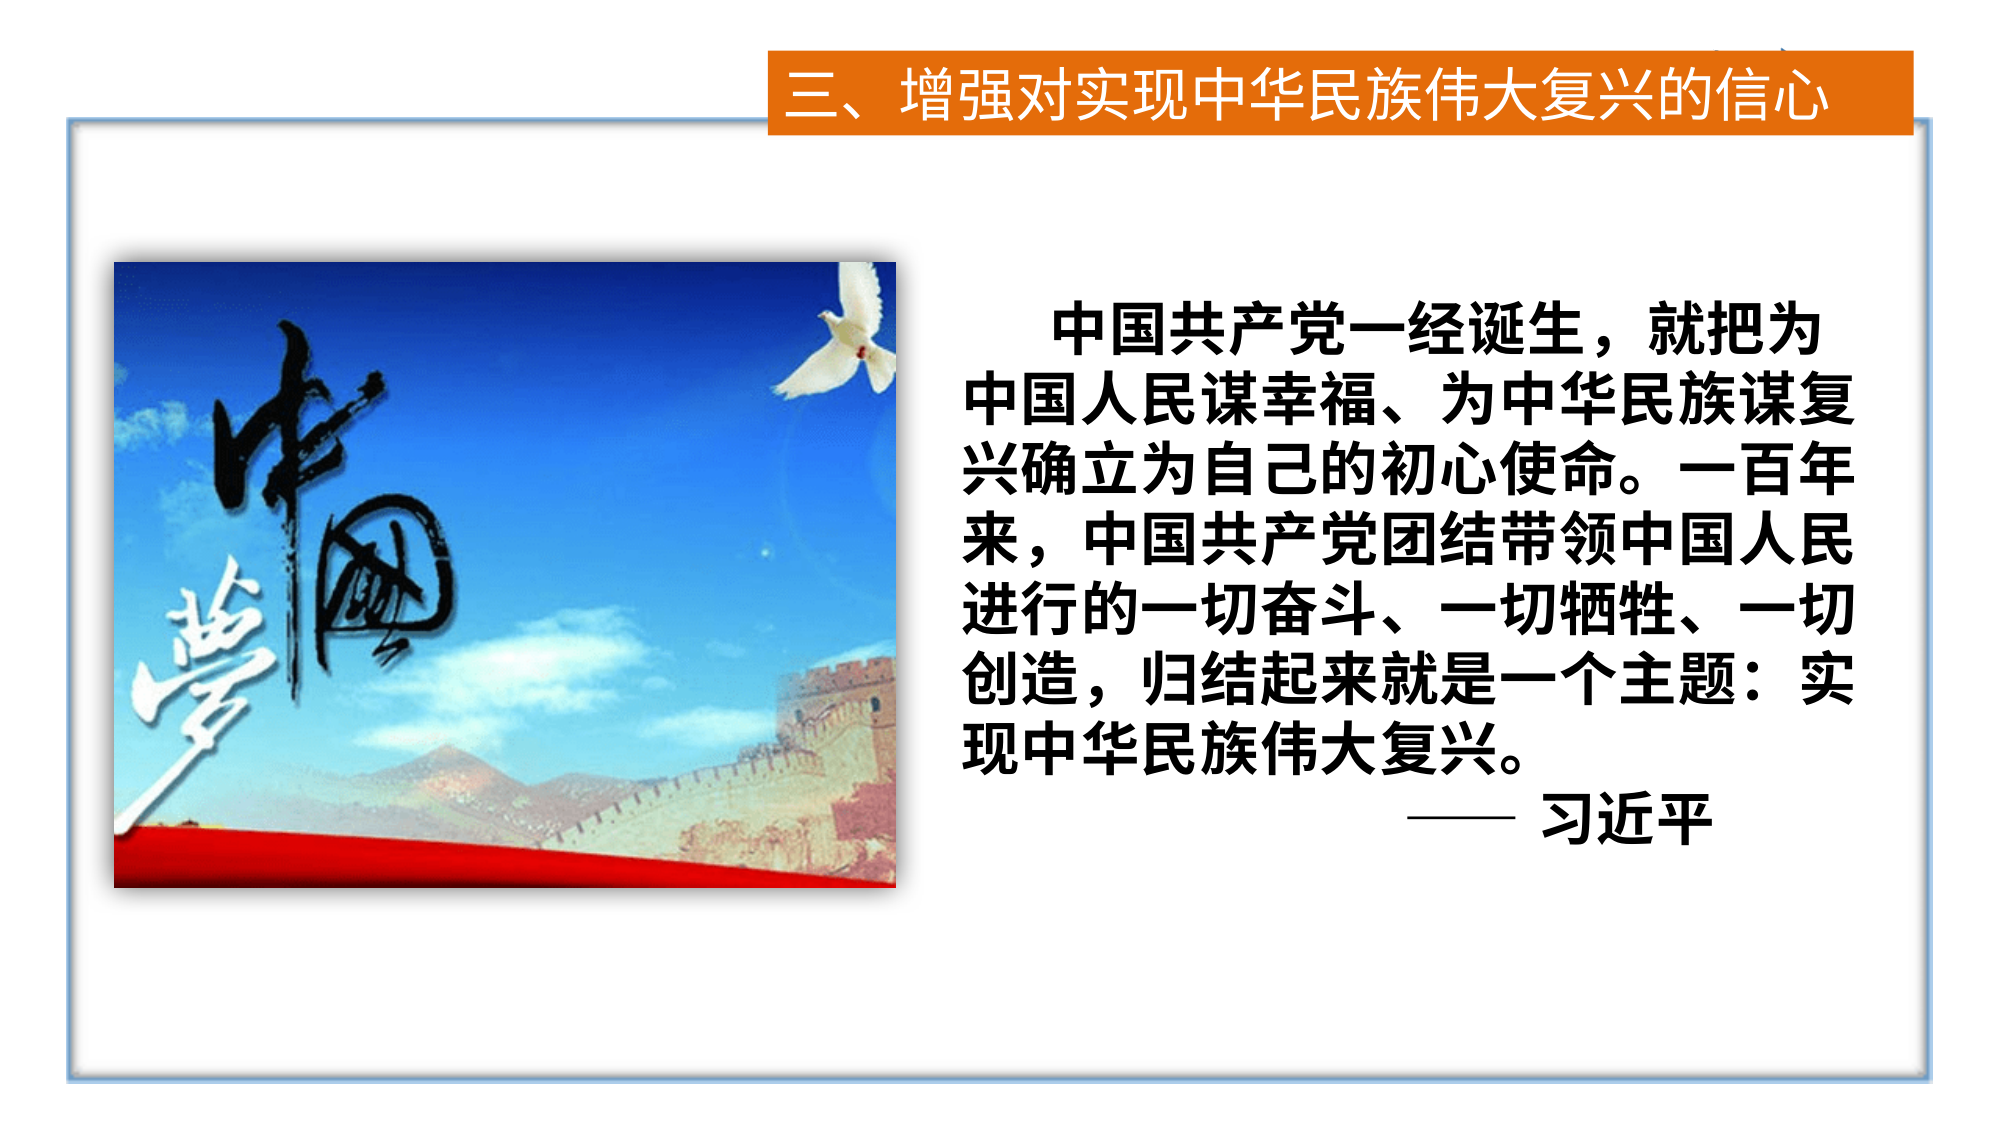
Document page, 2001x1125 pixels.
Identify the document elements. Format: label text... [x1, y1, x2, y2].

text_box 中国共产党一经诞生，就把为中国人民谋幸福、为中华民族谋复兴确立为自己的初心使命。一百年来，中国共产党团结带领中国人民进行的一切奋斗、一切牺牲、一切创造，归结起来就是一个主题：实现中华民族伟大复兴。 ——习近平 [946, 284, 1895, 860]
picture [66, 117, 1933, 1084]
text_box 三、增强对实现中华民族伟大复兴的信心 [767, 50, 1914, 136]
